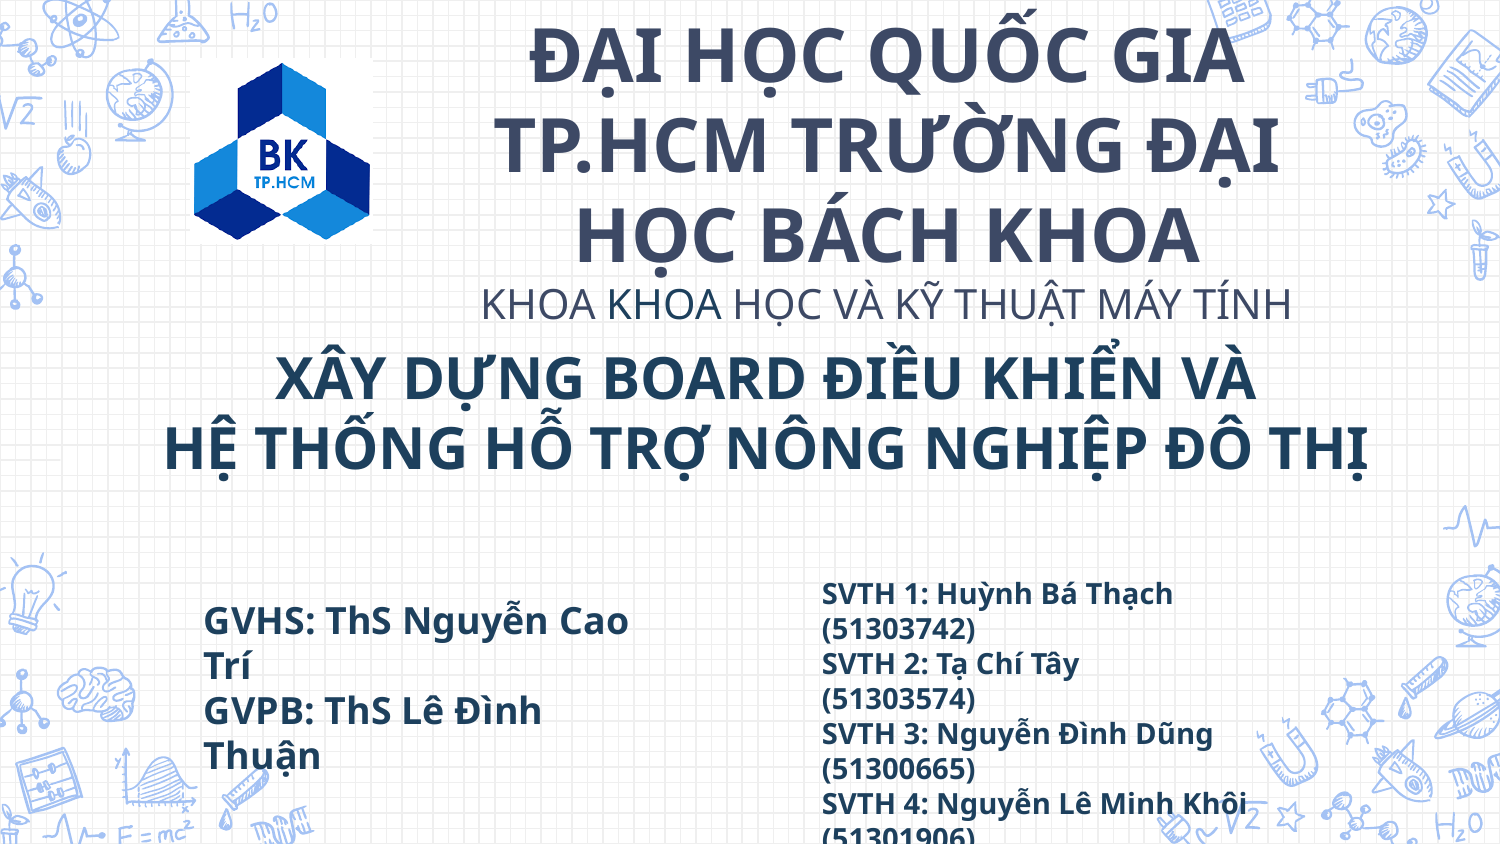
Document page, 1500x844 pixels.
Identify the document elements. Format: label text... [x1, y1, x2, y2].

list ĐẠI HỌC QUỐC GIA TP.HCM TRƯỜNG ĐẠI HỌC BÁCH KHOA KHOA KHOA HỌC VÀ KỸ THUẬT MÁY TÍNH [396, 22, 1379, 313]
text_box GVHS: ThS Nguyễn Cao Trí GVPB: ThS Lê Đình Thuận [189, 589, 649, 784]
picture [190, 58, 373, 245]
text_box XÂY DỰNG BOARD ĐIỀU KHIỂN VÀ HỆ THỐNG HỖ TRỢ NÔNG NGHIỆP ĐÔ THỊ [147, 333, 1385, 489]
text_box SVTH 1: Huỳnh Bá Thạch (51303742) SVTH 2: Tạ Chí Tây (51303574) SVTH 3: Nguyễn Đình Dũng (51300665) SVTH 4: Nguyễn Lê Minh Khôi (51301906) [807, 567, 1375, 844]
